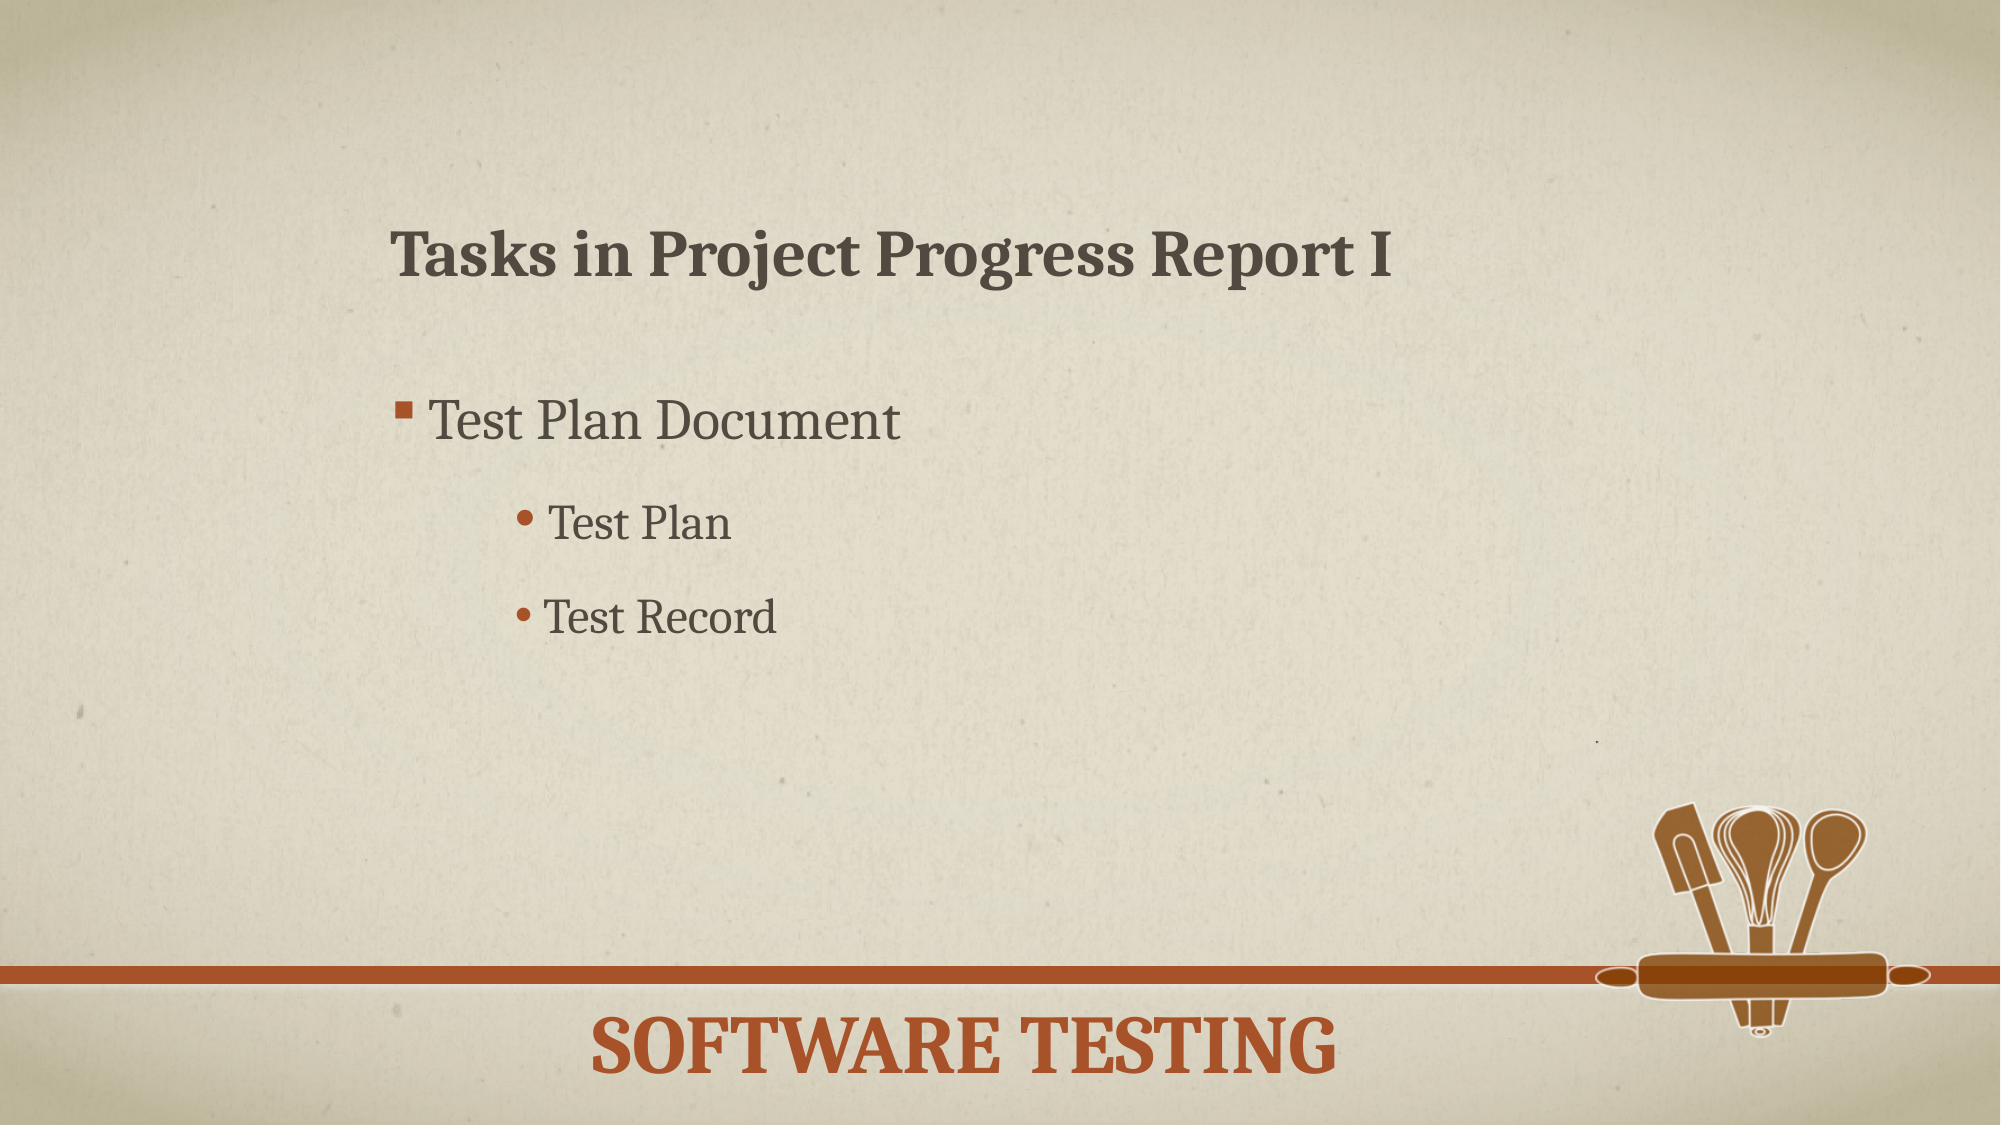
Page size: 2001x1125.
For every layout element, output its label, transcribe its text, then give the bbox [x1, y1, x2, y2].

text_box Software testing [577, 994, 1417, 1094]
text_box Tasks in Project Progress Report I Test Plan Document Test Plan Test Record [368, 201, 1520, 688]
picture [0, 0, 2001, 1125]
